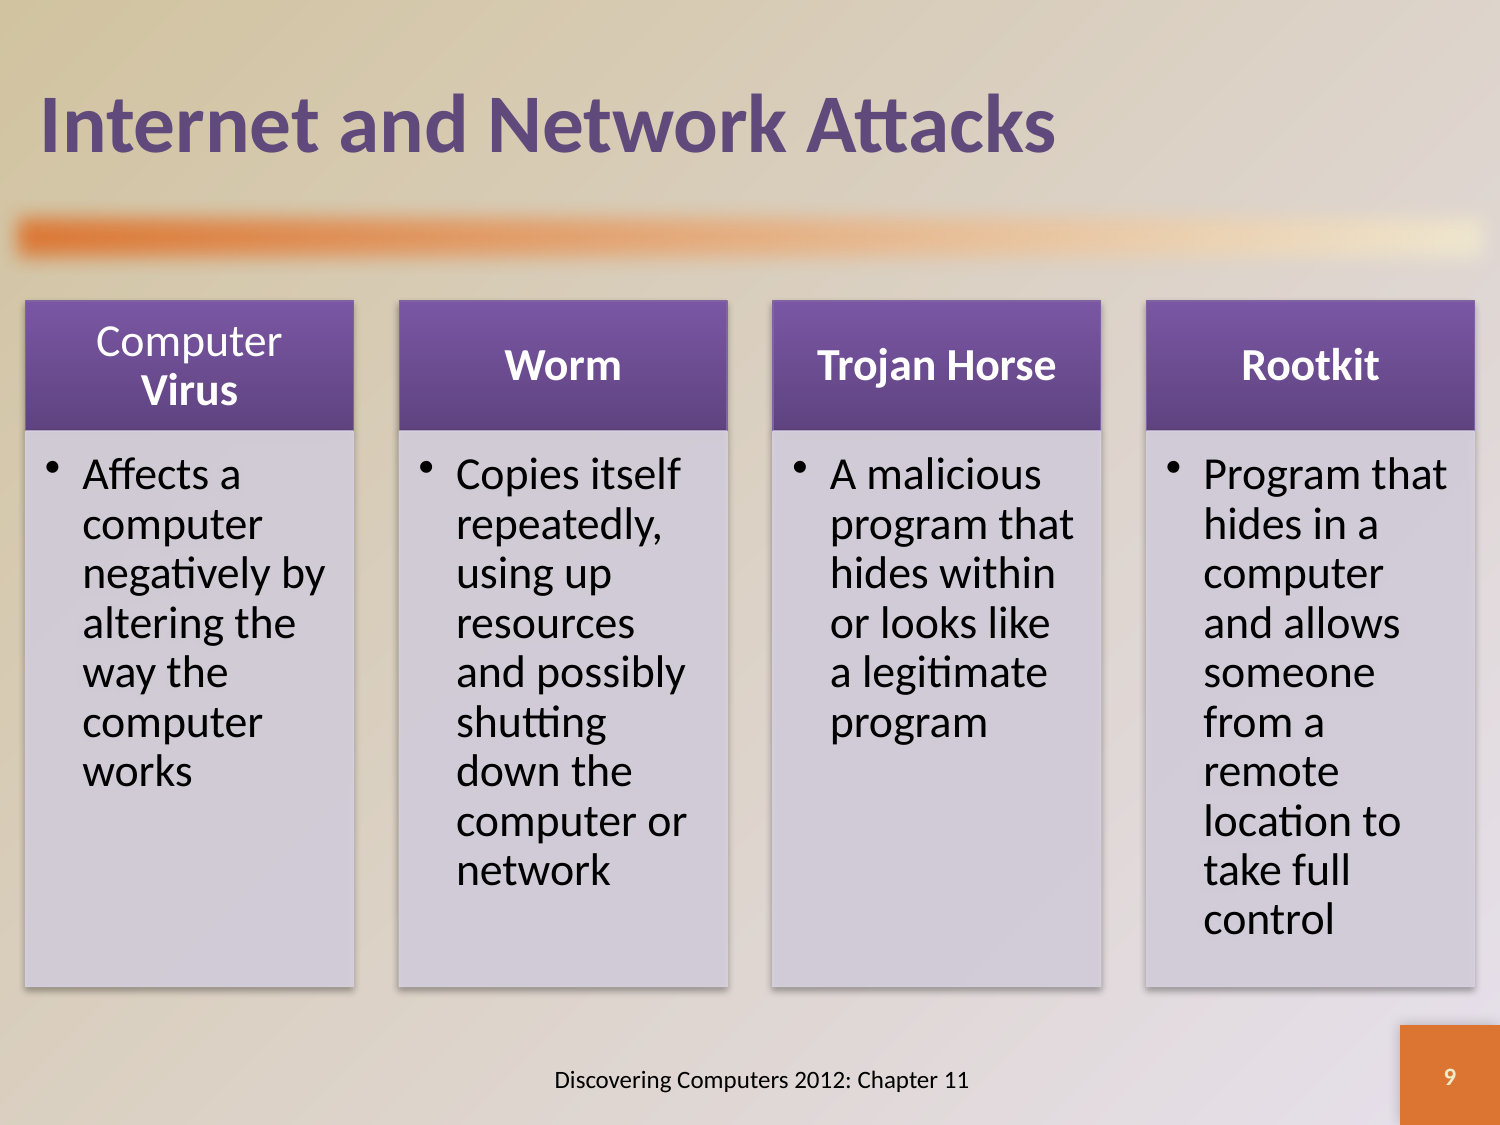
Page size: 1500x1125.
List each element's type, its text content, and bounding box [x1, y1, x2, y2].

title Internet and Network Attacks [24, 24, 1475, 213]
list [24, 262, 1476, 1026]
footer Discovering Computers 2012: Chapter 11 [450, 1036, 1075, 1120]
slide_number 9 [1400, 1025, 1500, 1125]
